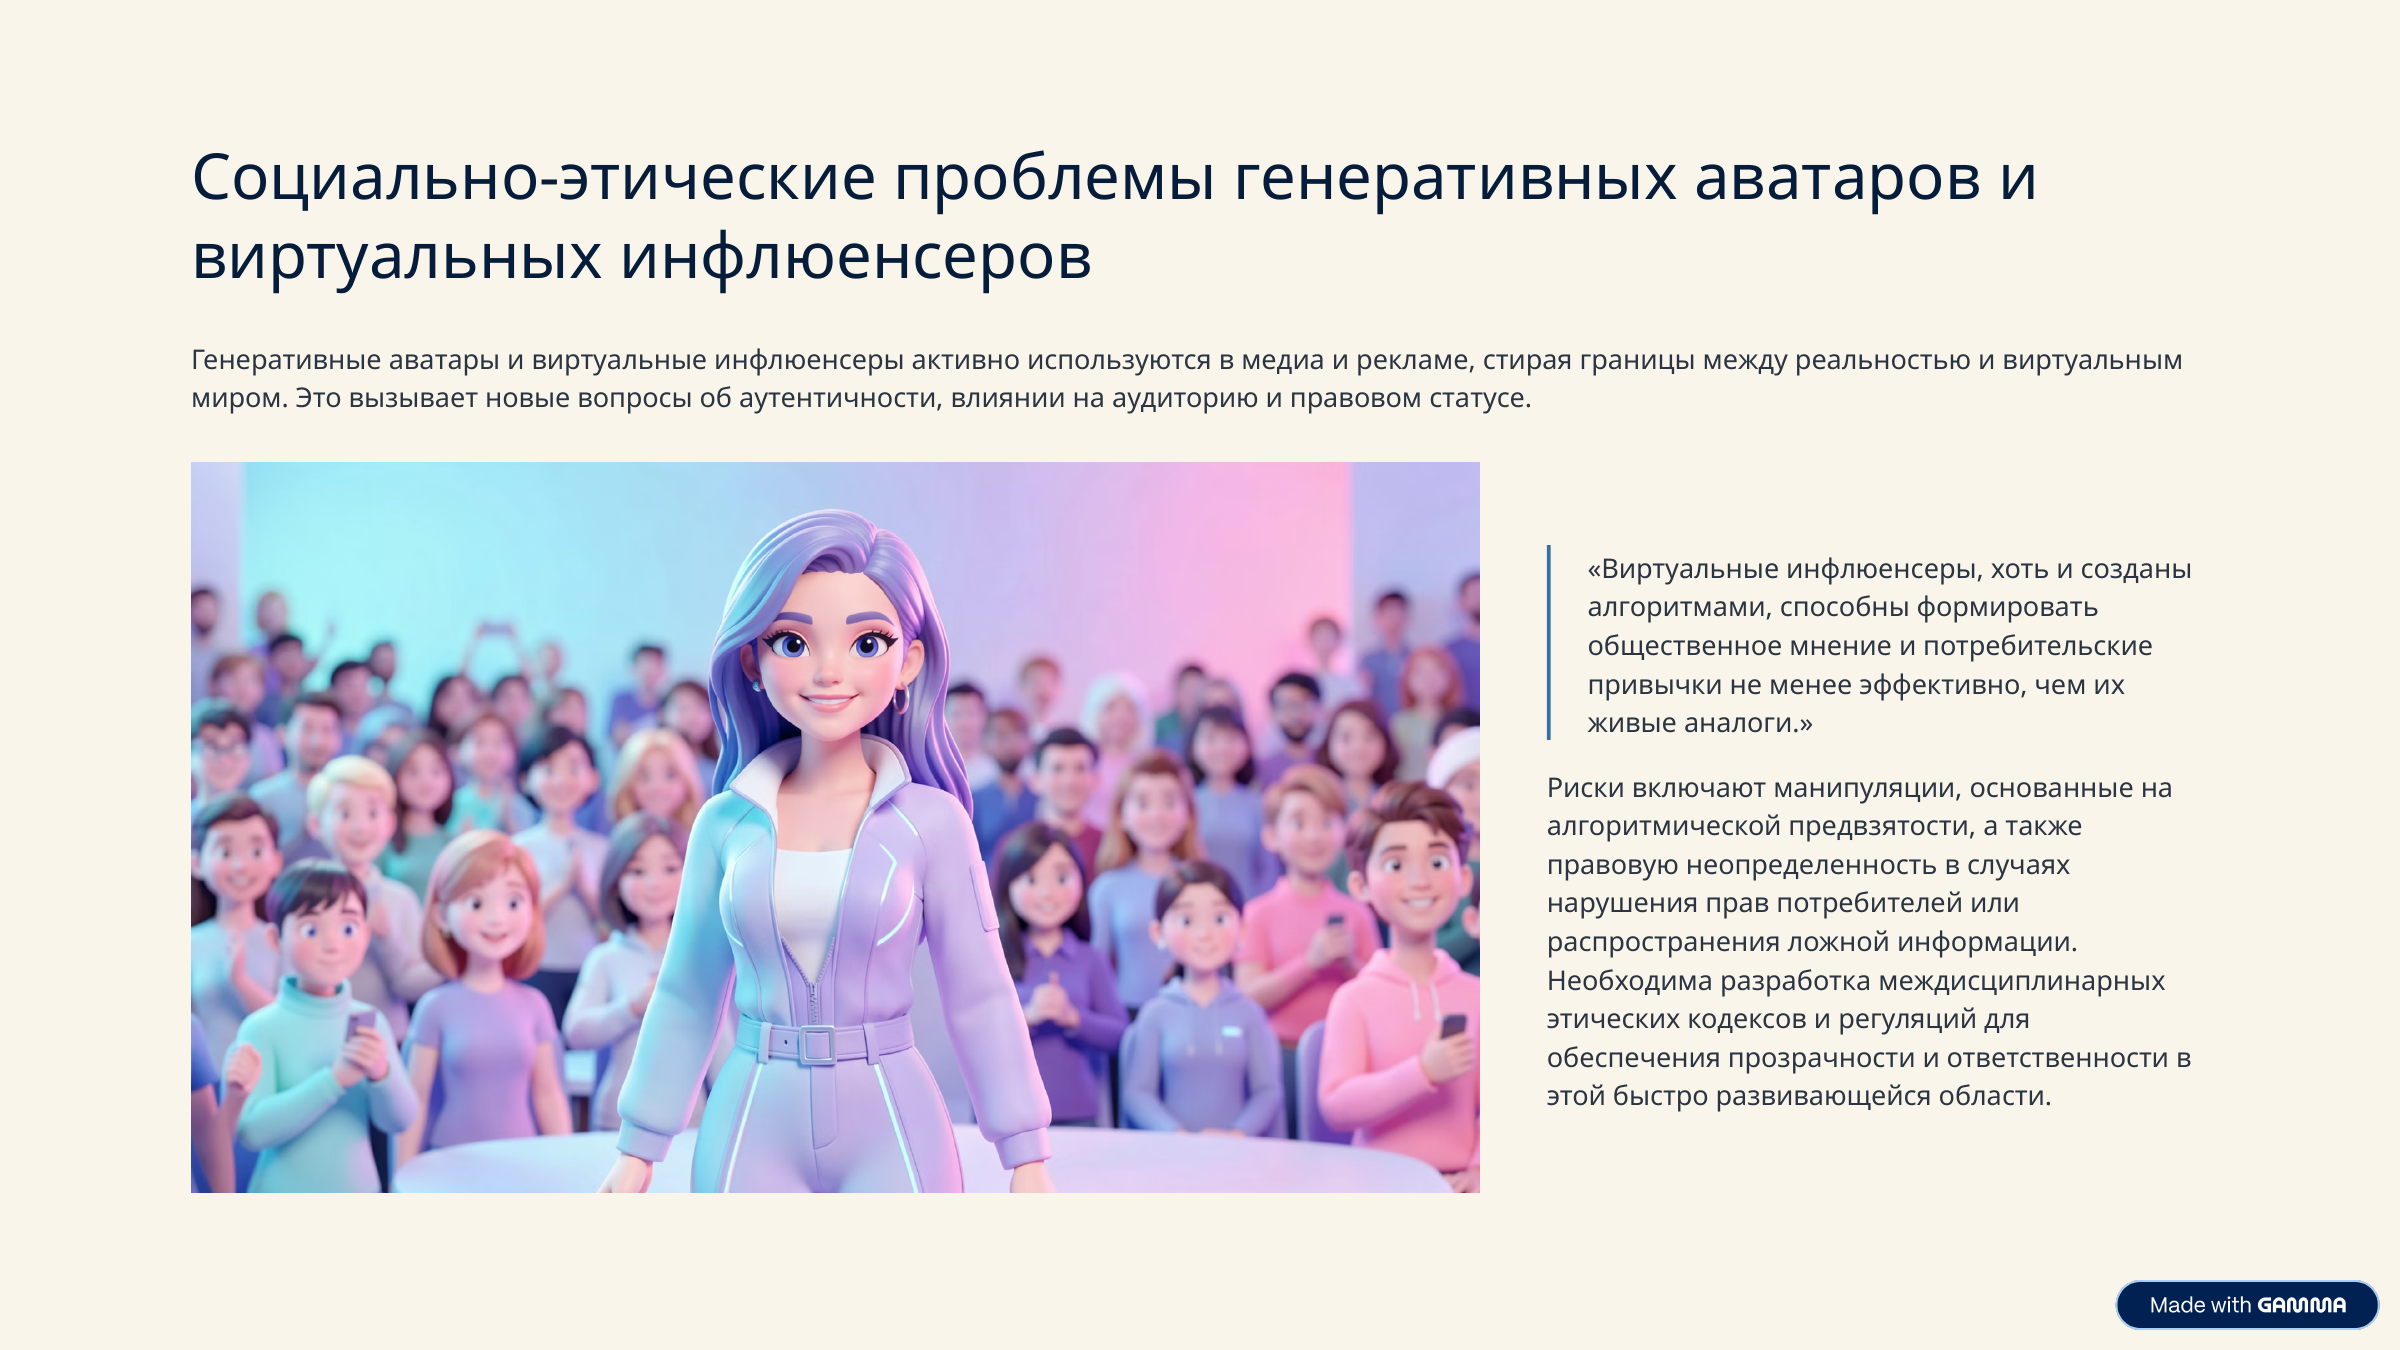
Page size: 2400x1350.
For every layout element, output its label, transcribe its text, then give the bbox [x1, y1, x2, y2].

text_box Социально-этические проблемы генеративных аватаров и виртуальных инфлюенсеров [191, 133, 2209, 294]
picture [191, 462, 1480, 1193]
text_box Генеративные аватары и виртуальные инфлюенсеры активно используются в медиа и рекламе, стирая границы между реальностью и виртуальным миром. Это вызывает новые вопросы об аутентичности, влиянии на аудиторию и правовом статусе. [191, 336, 2209, 415]
text_box «Виртуальные инфлюенсеры, хоть и созданы алгоритмами, способны формировать общественное мнение и потребительские привычки не менее эффективно, чем их живые аналоги.» [1587, 545, 2210, 740]
text_box [1546, 545, 1551, 740]
picture [2106, 1271, 2389, 1339]
text_box Риски включают манипуляции, основанные на алгоритмической предвзятости, а также правовую неопределенность в случаях нарушения прав потребителей или распространения ложной информации. Необходима разработка междисциплинарных этических кодексов и регуляций для обеспечения прозрачности и ответственности в этой быстро развивающейся области. [1546, 764, 2210, 1115]
